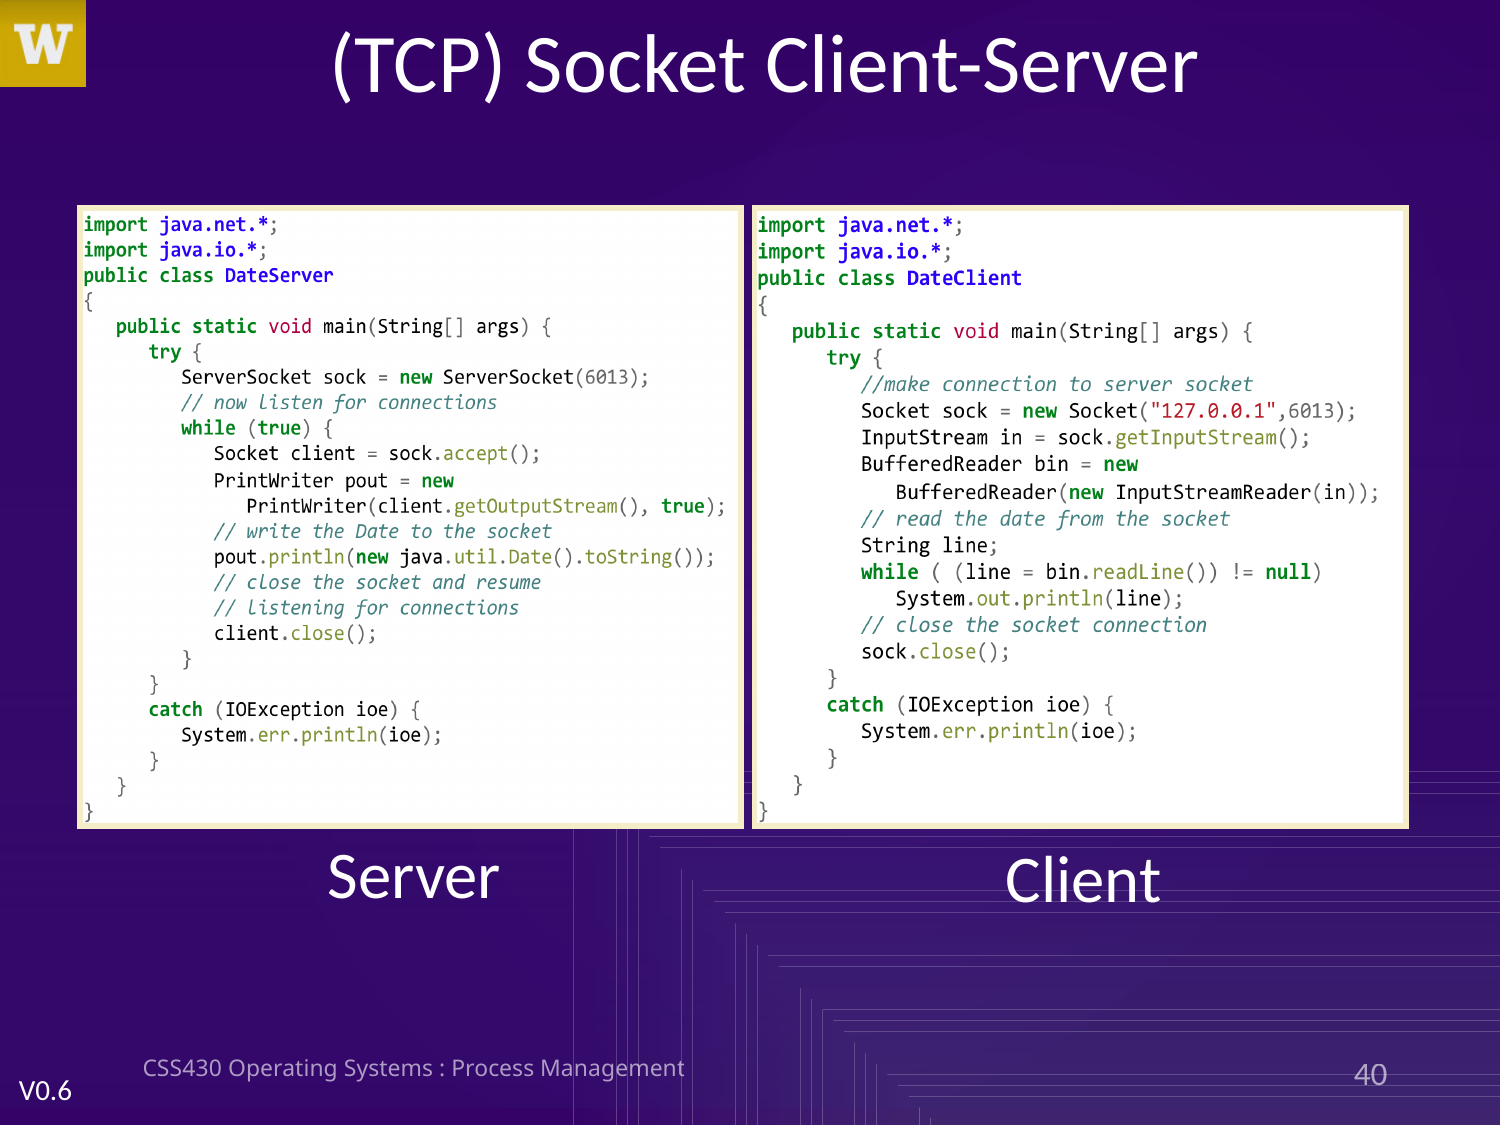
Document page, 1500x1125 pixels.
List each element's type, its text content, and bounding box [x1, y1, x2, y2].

text_box Server [263, 840, 566, 920]
picture [0, 0, 86, 87]
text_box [757, 210, 1403, 823]
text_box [82, 210, 738, 823]
text_box Client [932, 840, 1235, 924]
footer CSS430 Operating Systems : Process Management [127, 1039, 885, 1100]
slide_number 40 [1235, 1039, 1403, 1100]
title (TCP) Socket Client-Server [127, 0, 1403, 119]
